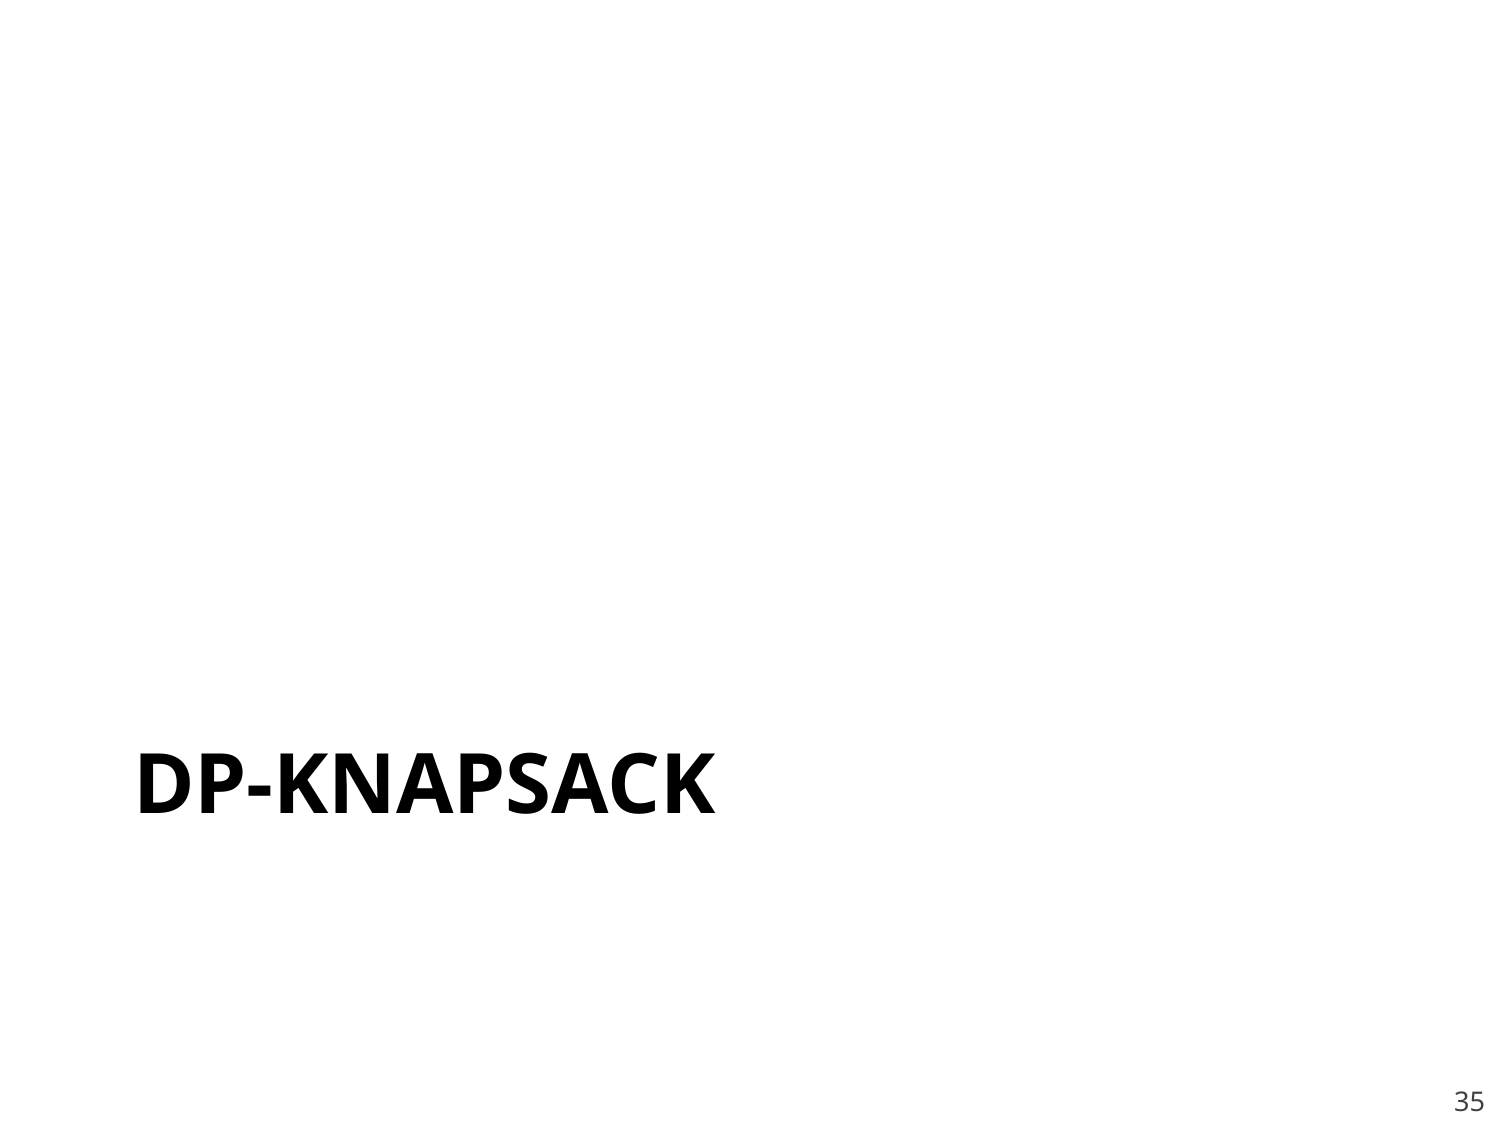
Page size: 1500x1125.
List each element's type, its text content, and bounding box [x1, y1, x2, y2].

title DP-Knapsack [118, 722, 1394, 947]
slide_number 35 [1149, 1076, 1500, 1125]
